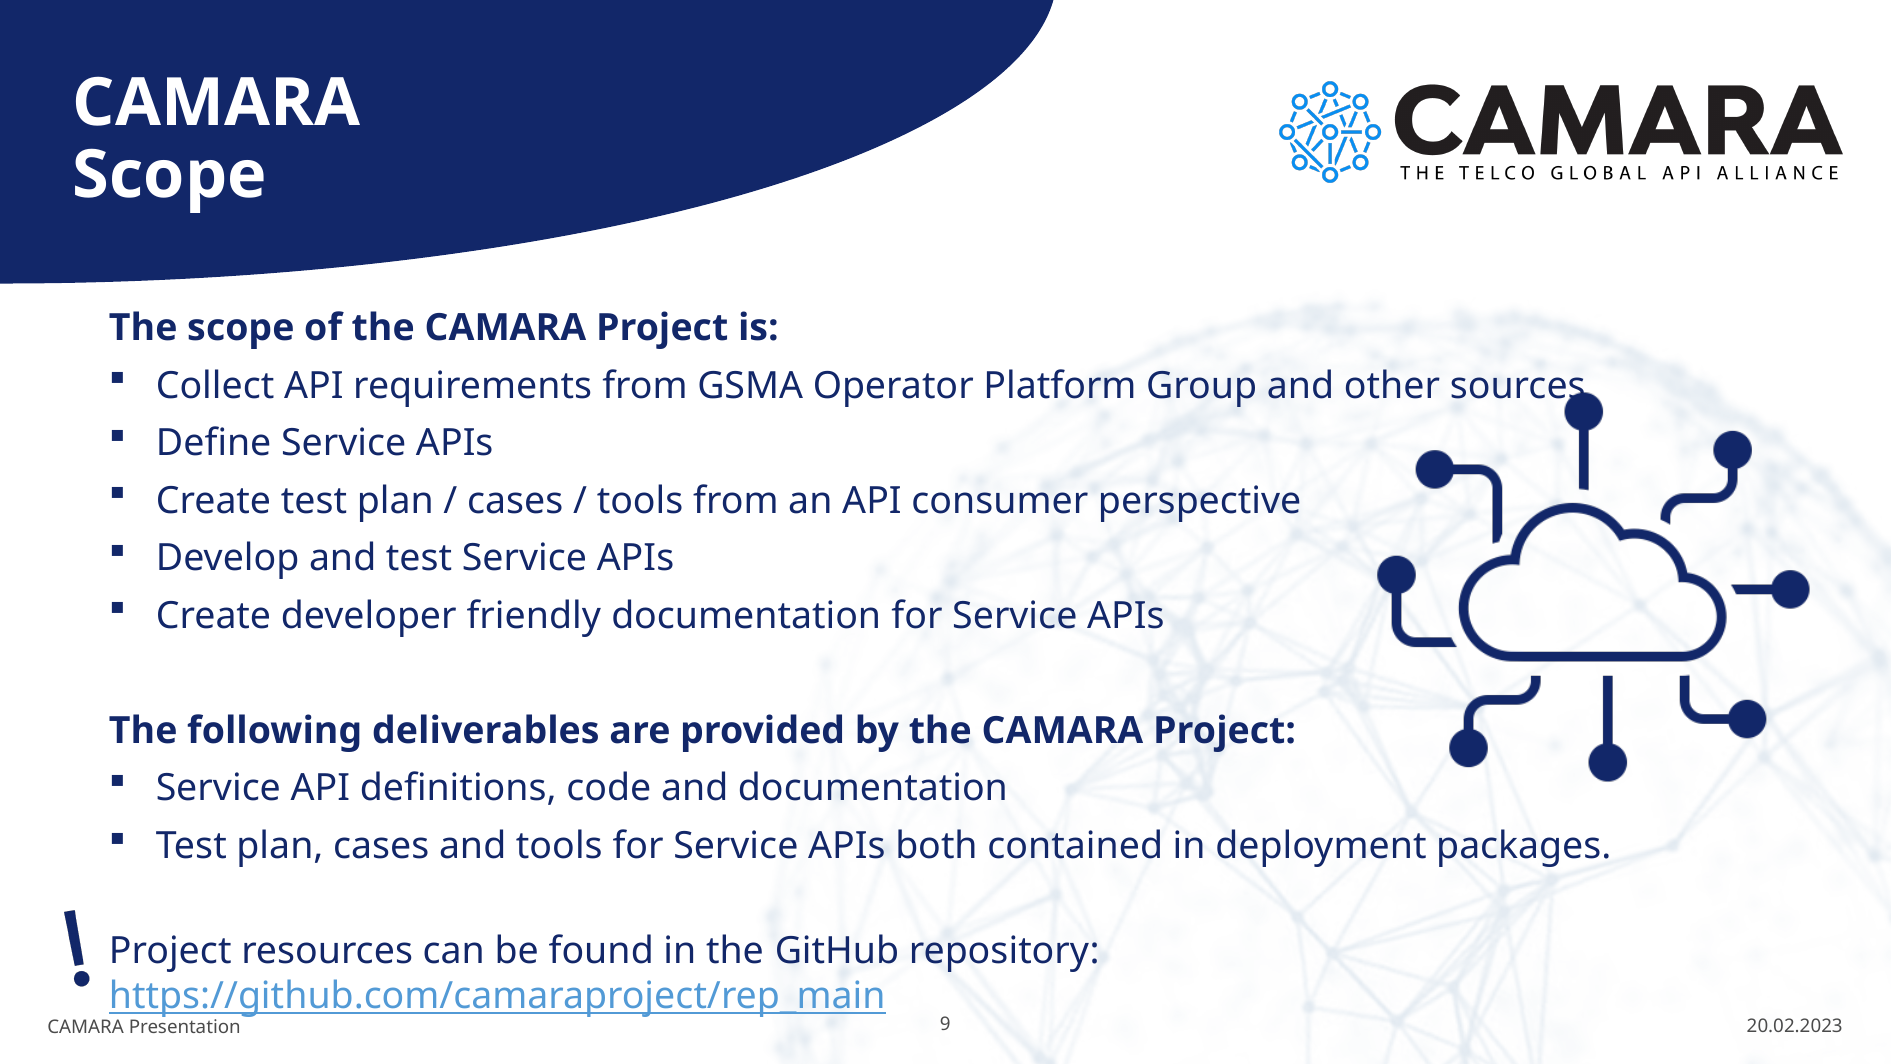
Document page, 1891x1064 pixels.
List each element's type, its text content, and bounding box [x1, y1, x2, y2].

picture [23, 895, 130, 1003]
text_box [0, 0, 1056, 286]
text_box The scope of the CAMARA Project is: Collect API requirements from GSMA Operator Platform Group and other sources Define Service APIs Create test plan / cases / tools from an API consumer perspective Develop and test Service APIs Create developer friendly documentation for Service APIs The following deliverables are provided by the CAMARA Project: Service API definitions, code and documentation Test plan, cases and tools for Service APIs both contained in deployment packages. [94, 295, 446, 918]
title CAMARA Scope [72, 67, 1869, 197]
picture [451, 222, 1891, 1064]
text_box Project resources can be found in the GitHub repository: https://github.com/camaraproject/rep_main [94, 918, 446, 1030]
